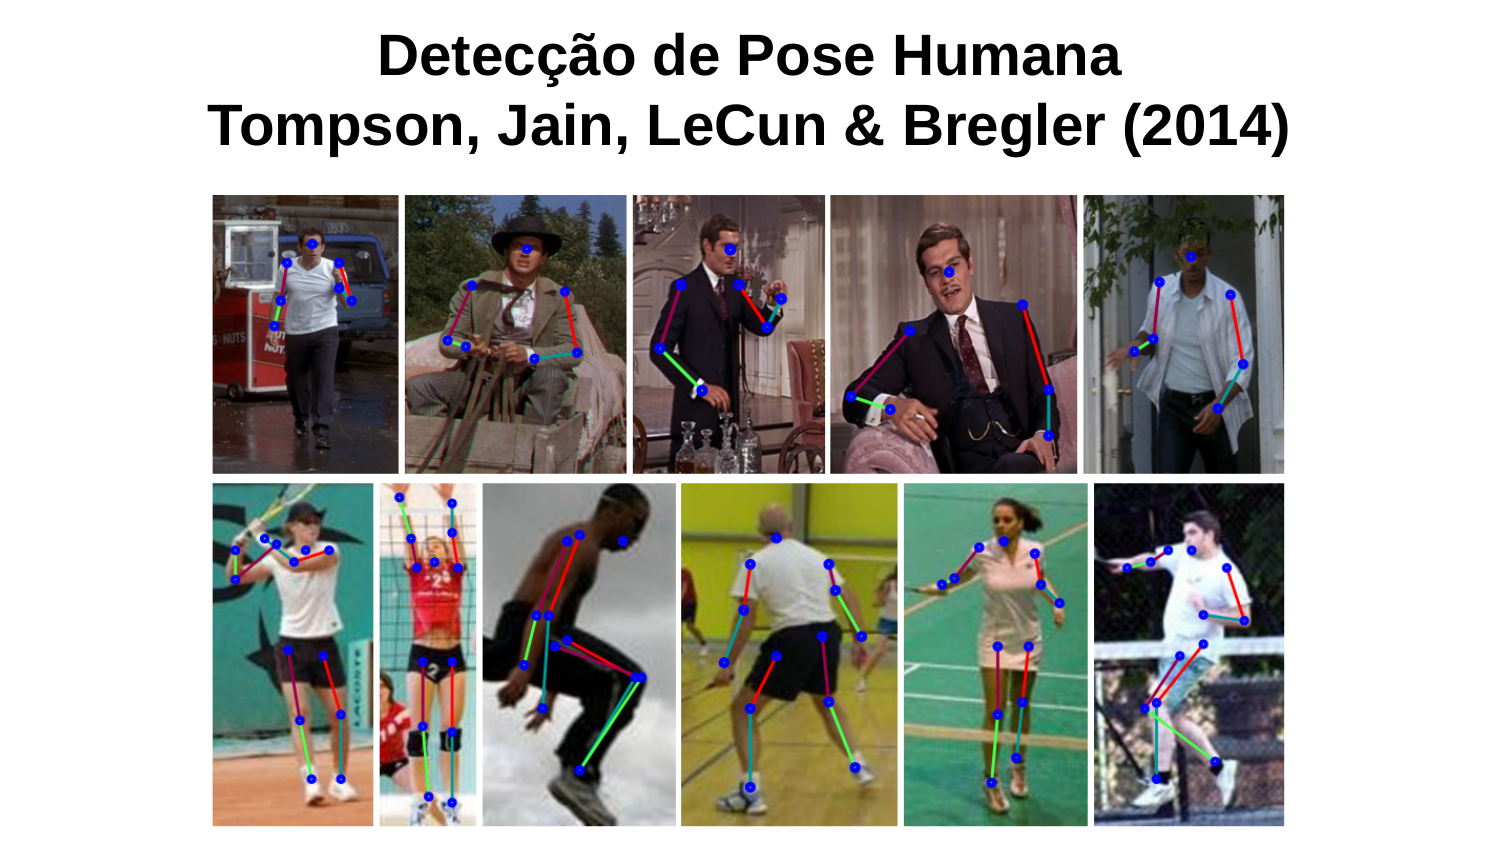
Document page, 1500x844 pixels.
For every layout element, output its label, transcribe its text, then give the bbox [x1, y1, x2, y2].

picture [199, 174, 1301, 842]
text_box Detecção de Pose Humana Tompson, Jain, LeCun & Bregler (2014) [51, 2, 1449, 97]
